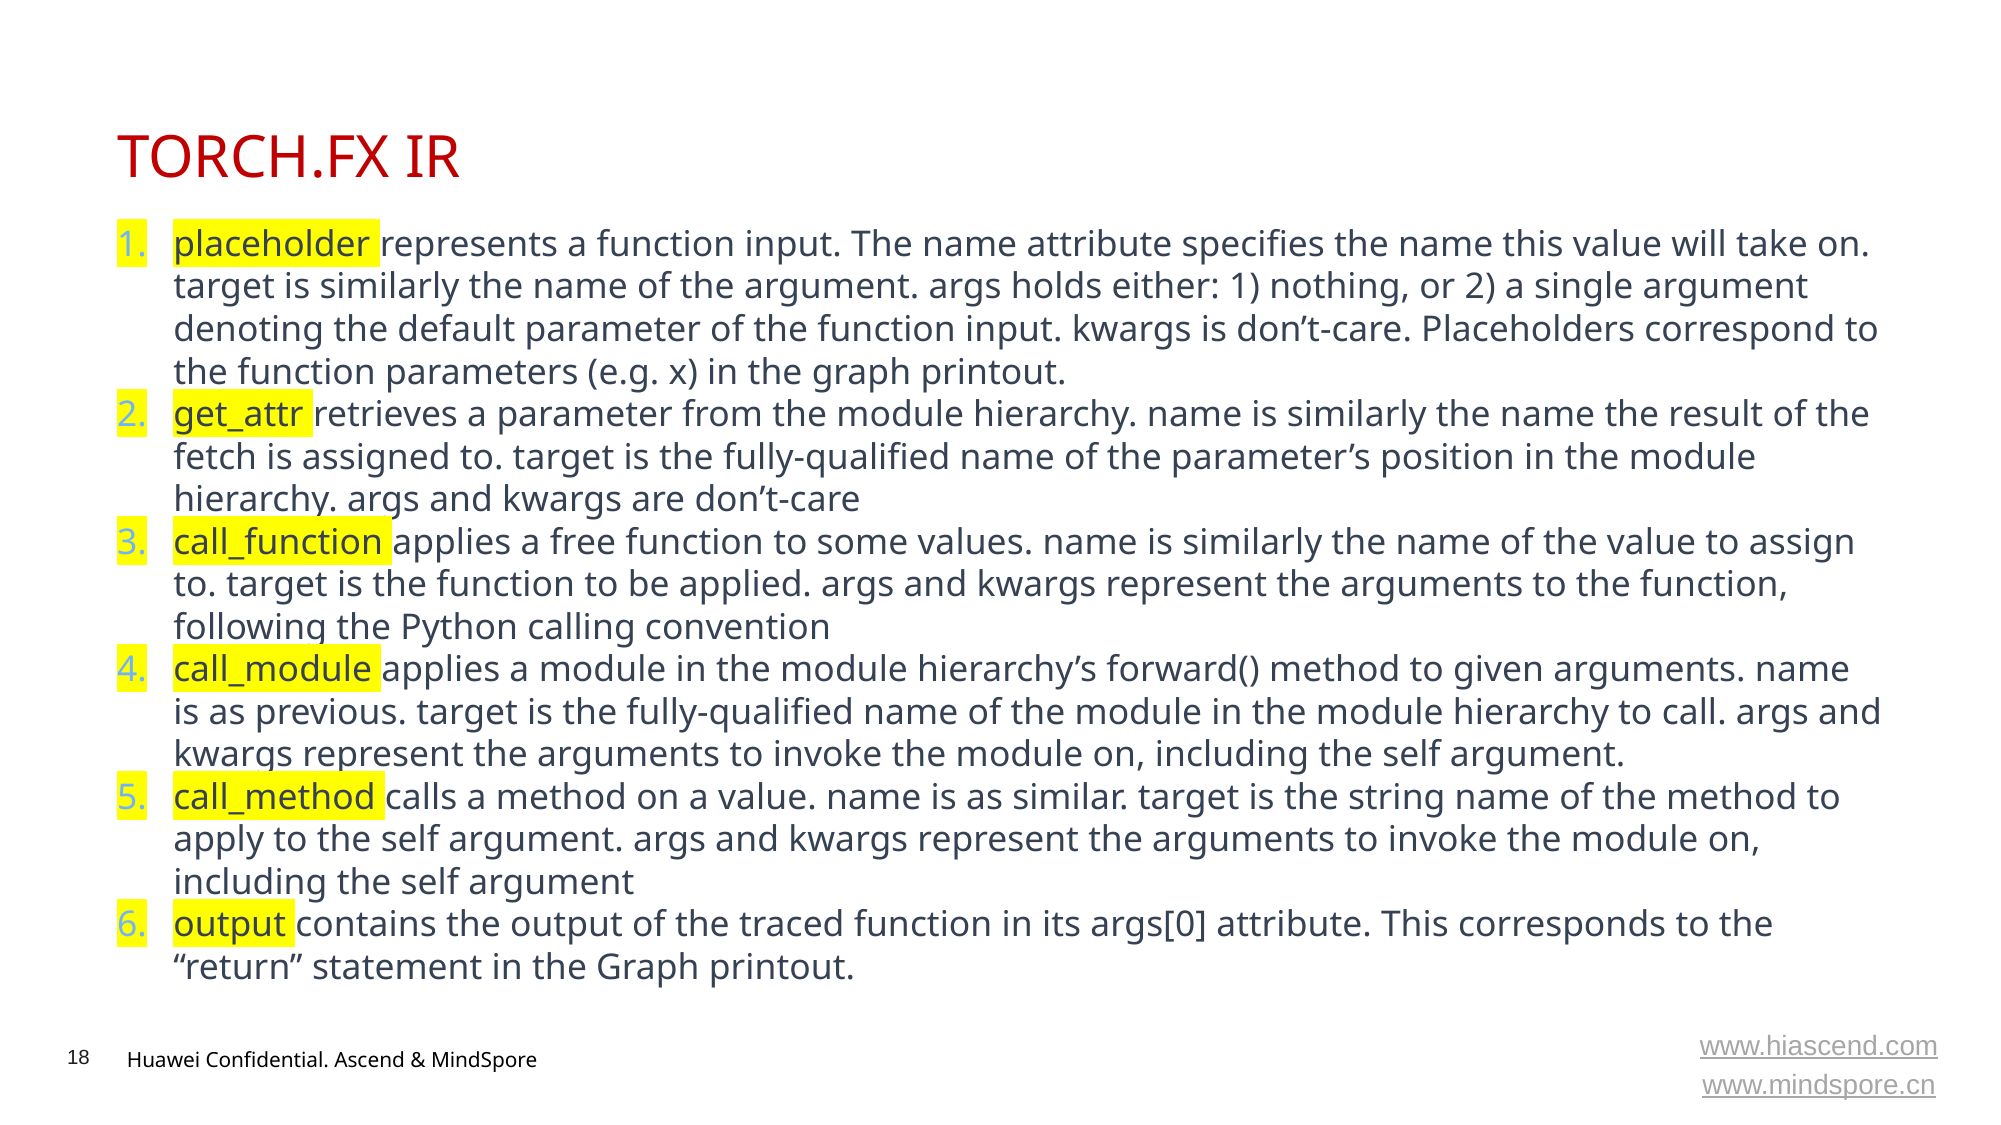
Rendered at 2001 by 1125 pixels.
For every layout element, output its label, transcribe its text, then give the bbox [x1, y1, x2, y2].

title TORCH.FX IR [102, 111, 1901, 209]
list placeholder represents a function input. The name attribute specifies the name this value will take on. target is similarly the name of the argument. args holds either: 1) nothing, or 2) a single argument denoting the default parameter of the function input. kwargs is don’t-care. Placeholders correspond to the function parameters (e.g. x) in the graph printout. get_attr retrieves a parameter from the module hierarchy. name is similarly the name the result of the fetch is assigned to. target is the fully-qualified name of the parameter’s position in the module hierarchy. args and kwargs are don’t-care call_function applies a free function to some values. name is similarly the name of the value to assign to. target is the function to be applied. args and kwargs represent the arguments to the function, following the Python calling convention call_module applies a module in the module hierarchy’s forward() method to given arguments. name is as previous. target is the fully-qualified name of the module in the module hierarchy to call. args and kwargs represent the arguments to invoke the module on, including the self argument. call_method calls a method on a value. name is as similar. target is the string name of the method to apply to the self argument. args and kwargs represent the arguments to invoke the module on, including the self argument output contains the output of the traced function in its args[0] attribute. This corresponds to the “return” statement in the Graph printout. [102, 231, 1901, 976]
